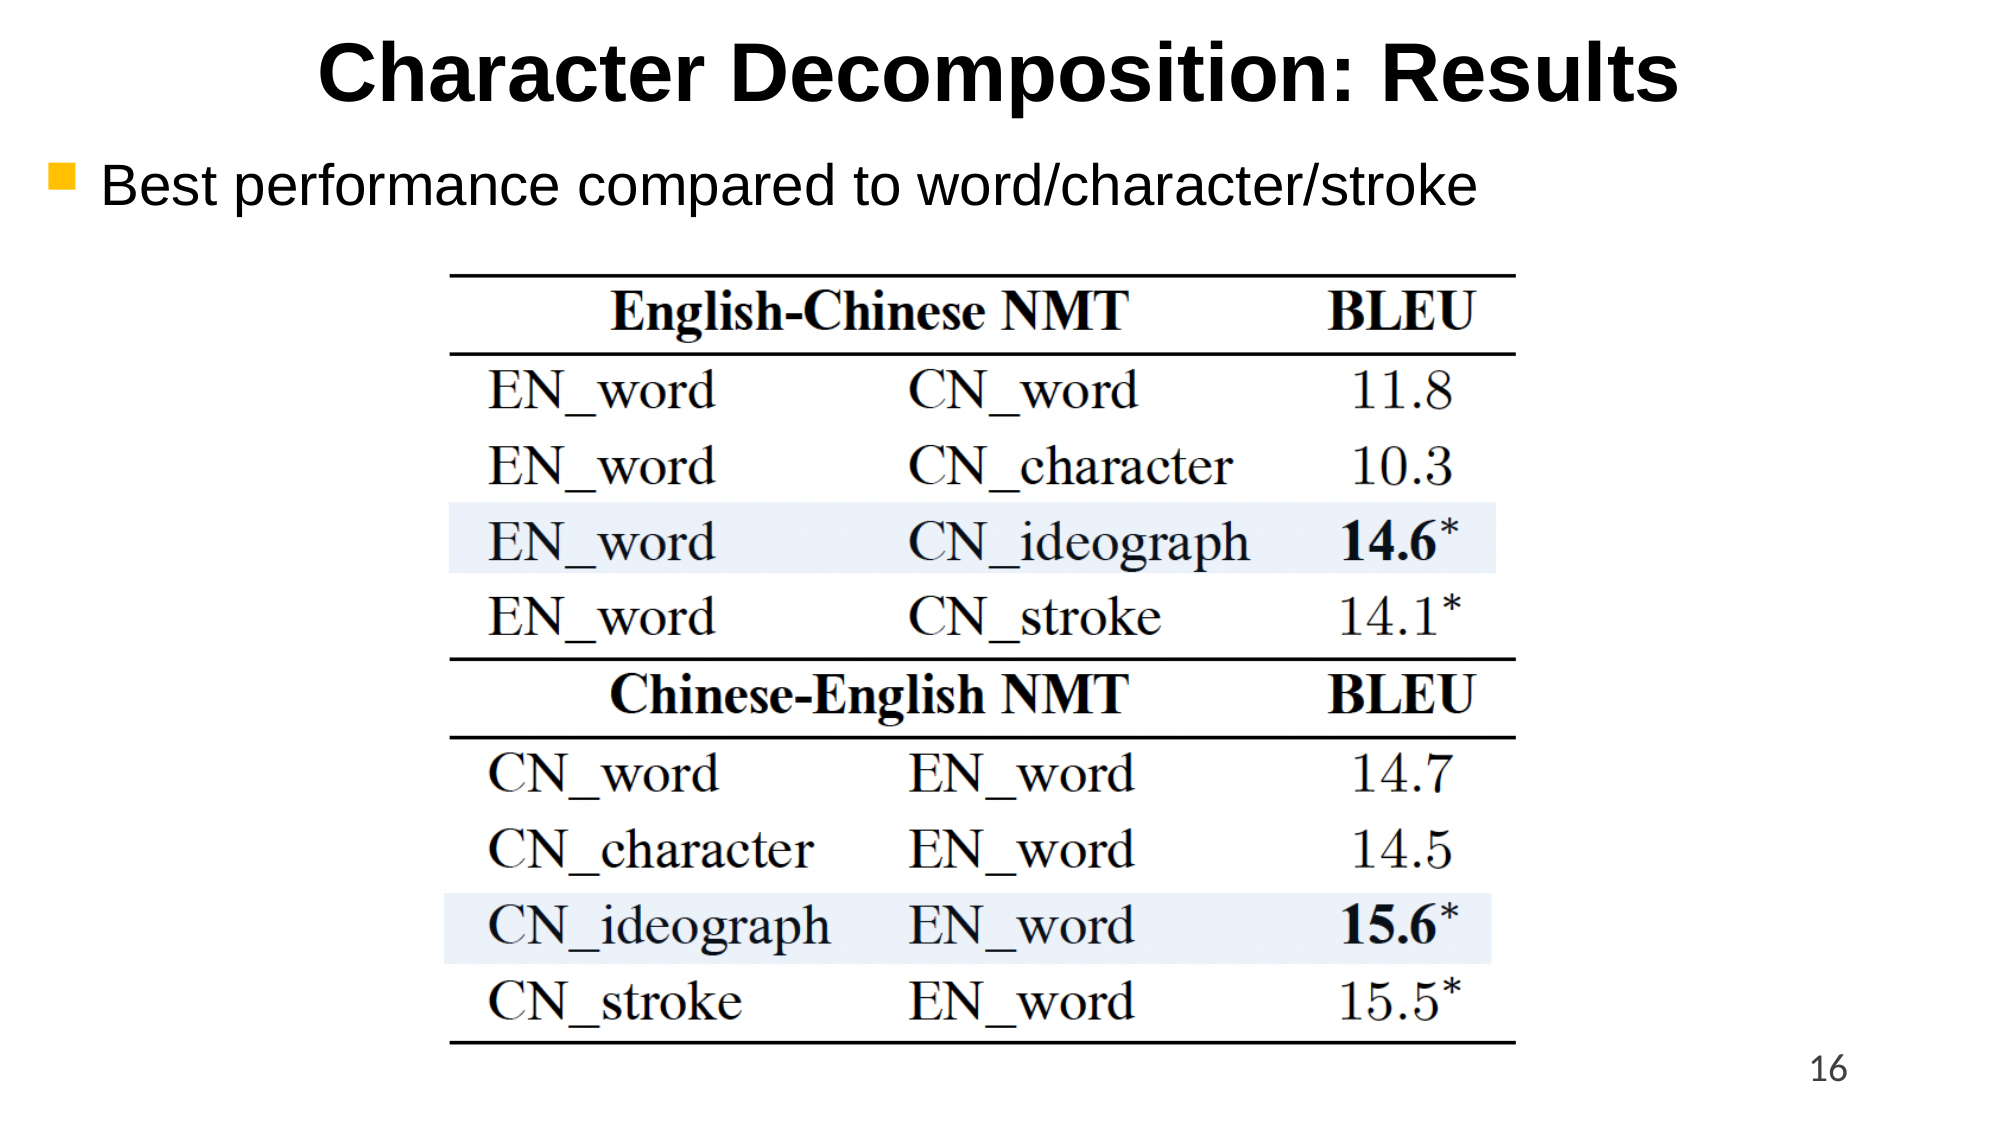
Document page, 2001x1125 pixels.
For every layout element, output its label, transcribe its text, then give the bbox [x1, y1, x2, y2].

slide_number 16 [1756, 1035, 1900, 1083]
title Character Decomposition: Results [0, 0, 2000, 138]
picture [445, 266, 1555, 1060]
list Best performance compared to word/character/stroke [29, 139, 1969, 350]
